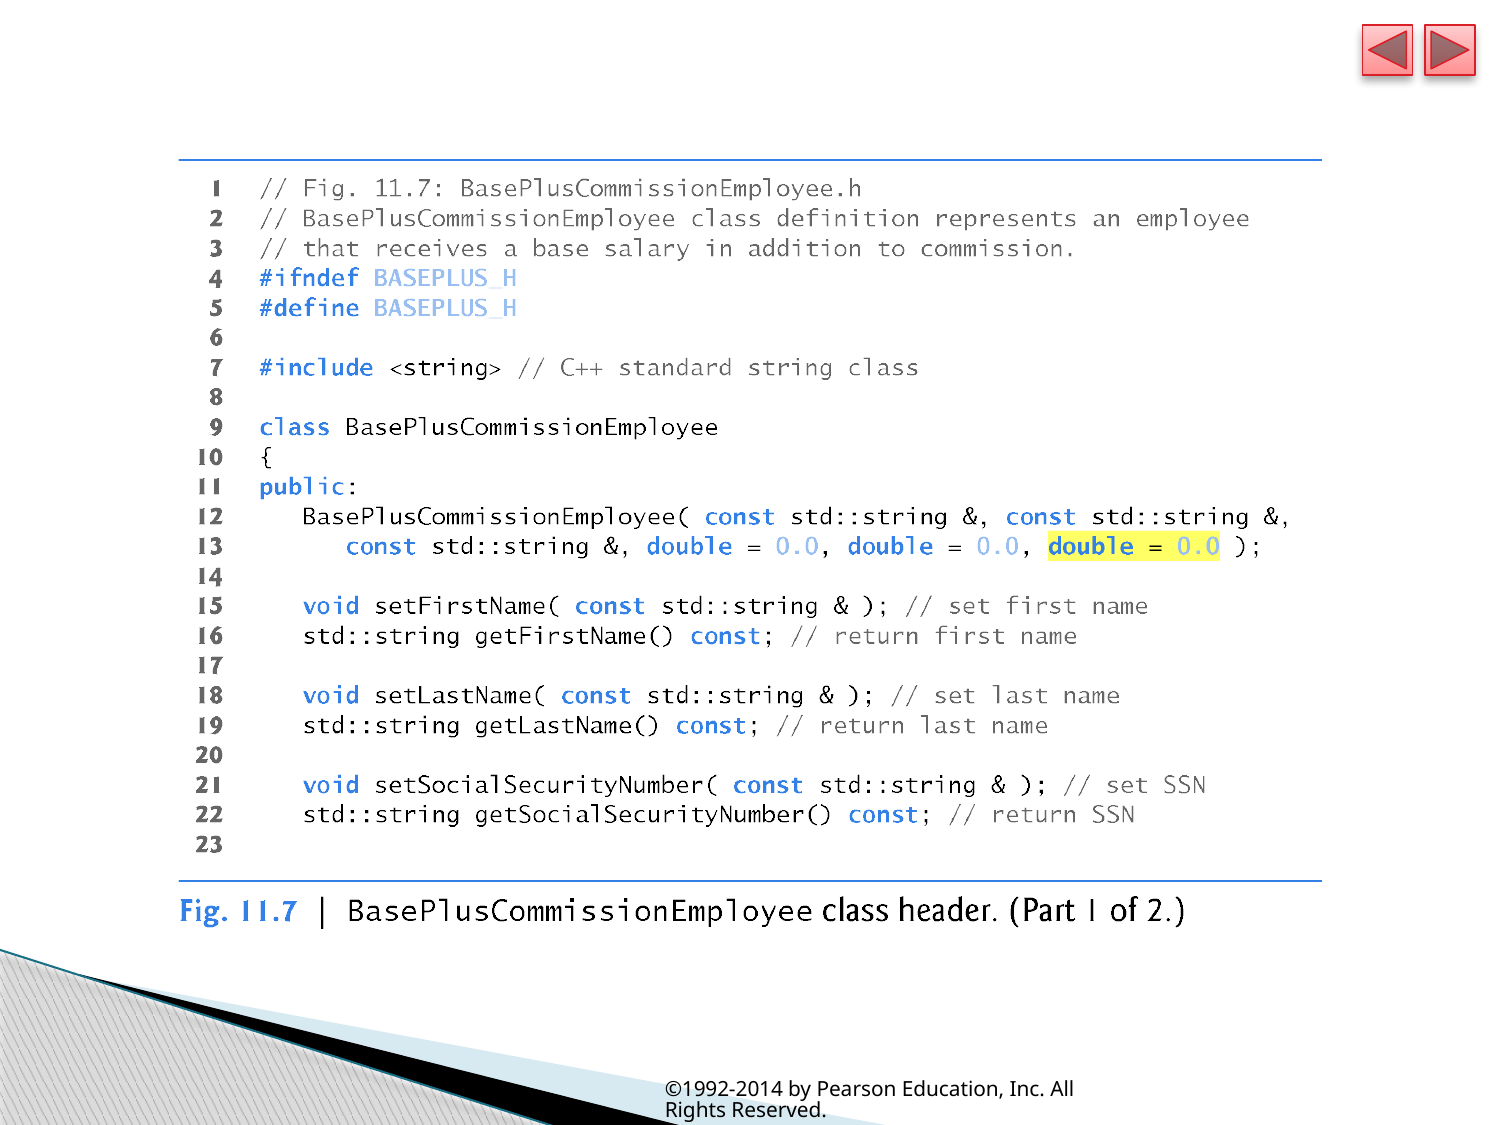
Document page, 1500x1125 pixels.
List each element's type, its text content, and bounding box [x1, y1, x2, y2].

picture [0, 106, 1500, 1018]
footer ©1992-2014 by Pearson Education, Inc. All Rights Reserved. [650, 1051, 1105, 1112]
